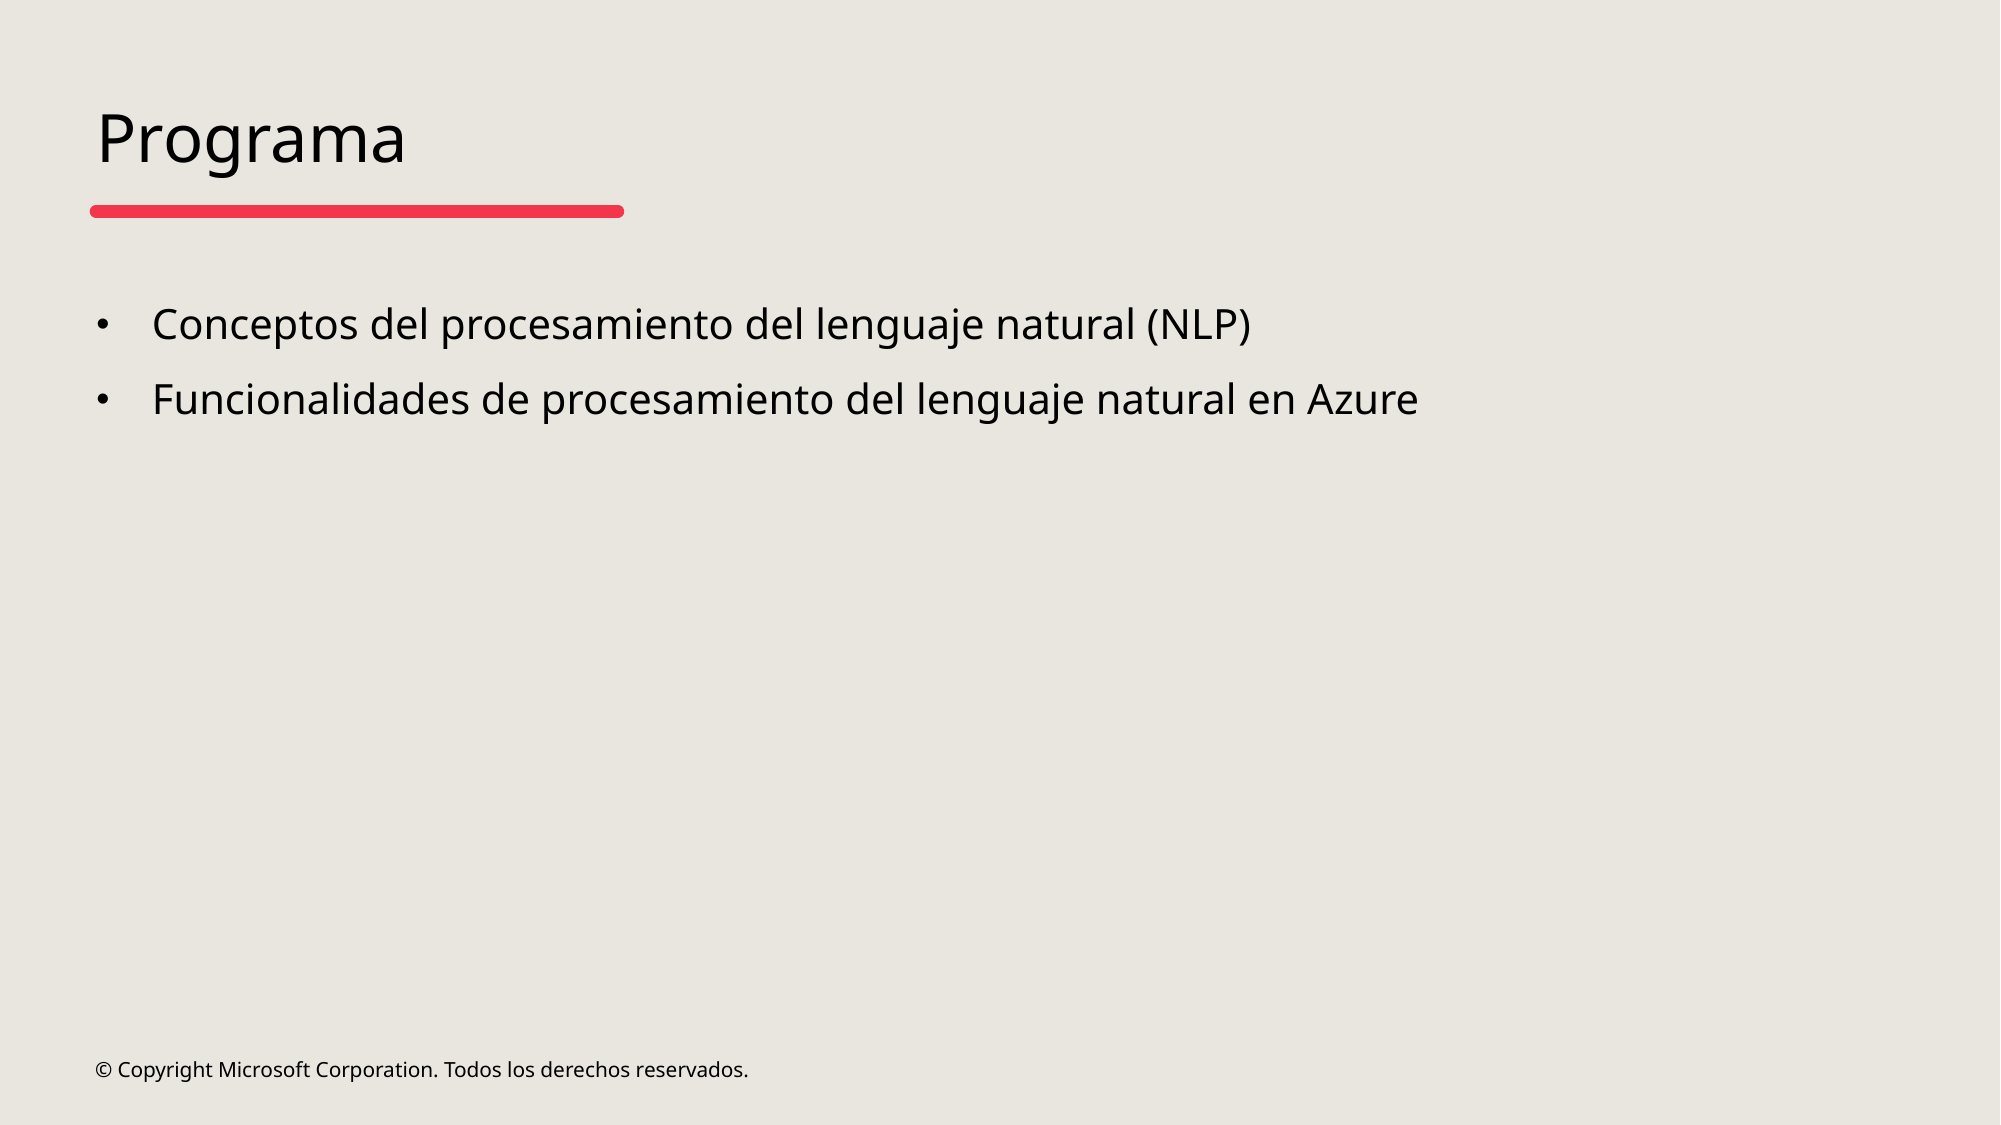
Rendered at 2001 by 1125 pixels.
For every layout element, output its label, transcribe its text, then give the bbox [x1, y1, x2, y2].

title Programa [96, 96, 1441, 177]
list Conceptos del procesamiento del lenguaje natural (NLP) Funcionalidades de procesamiento del lenguaje natural en Azure [96, 298, 1480, 936]
